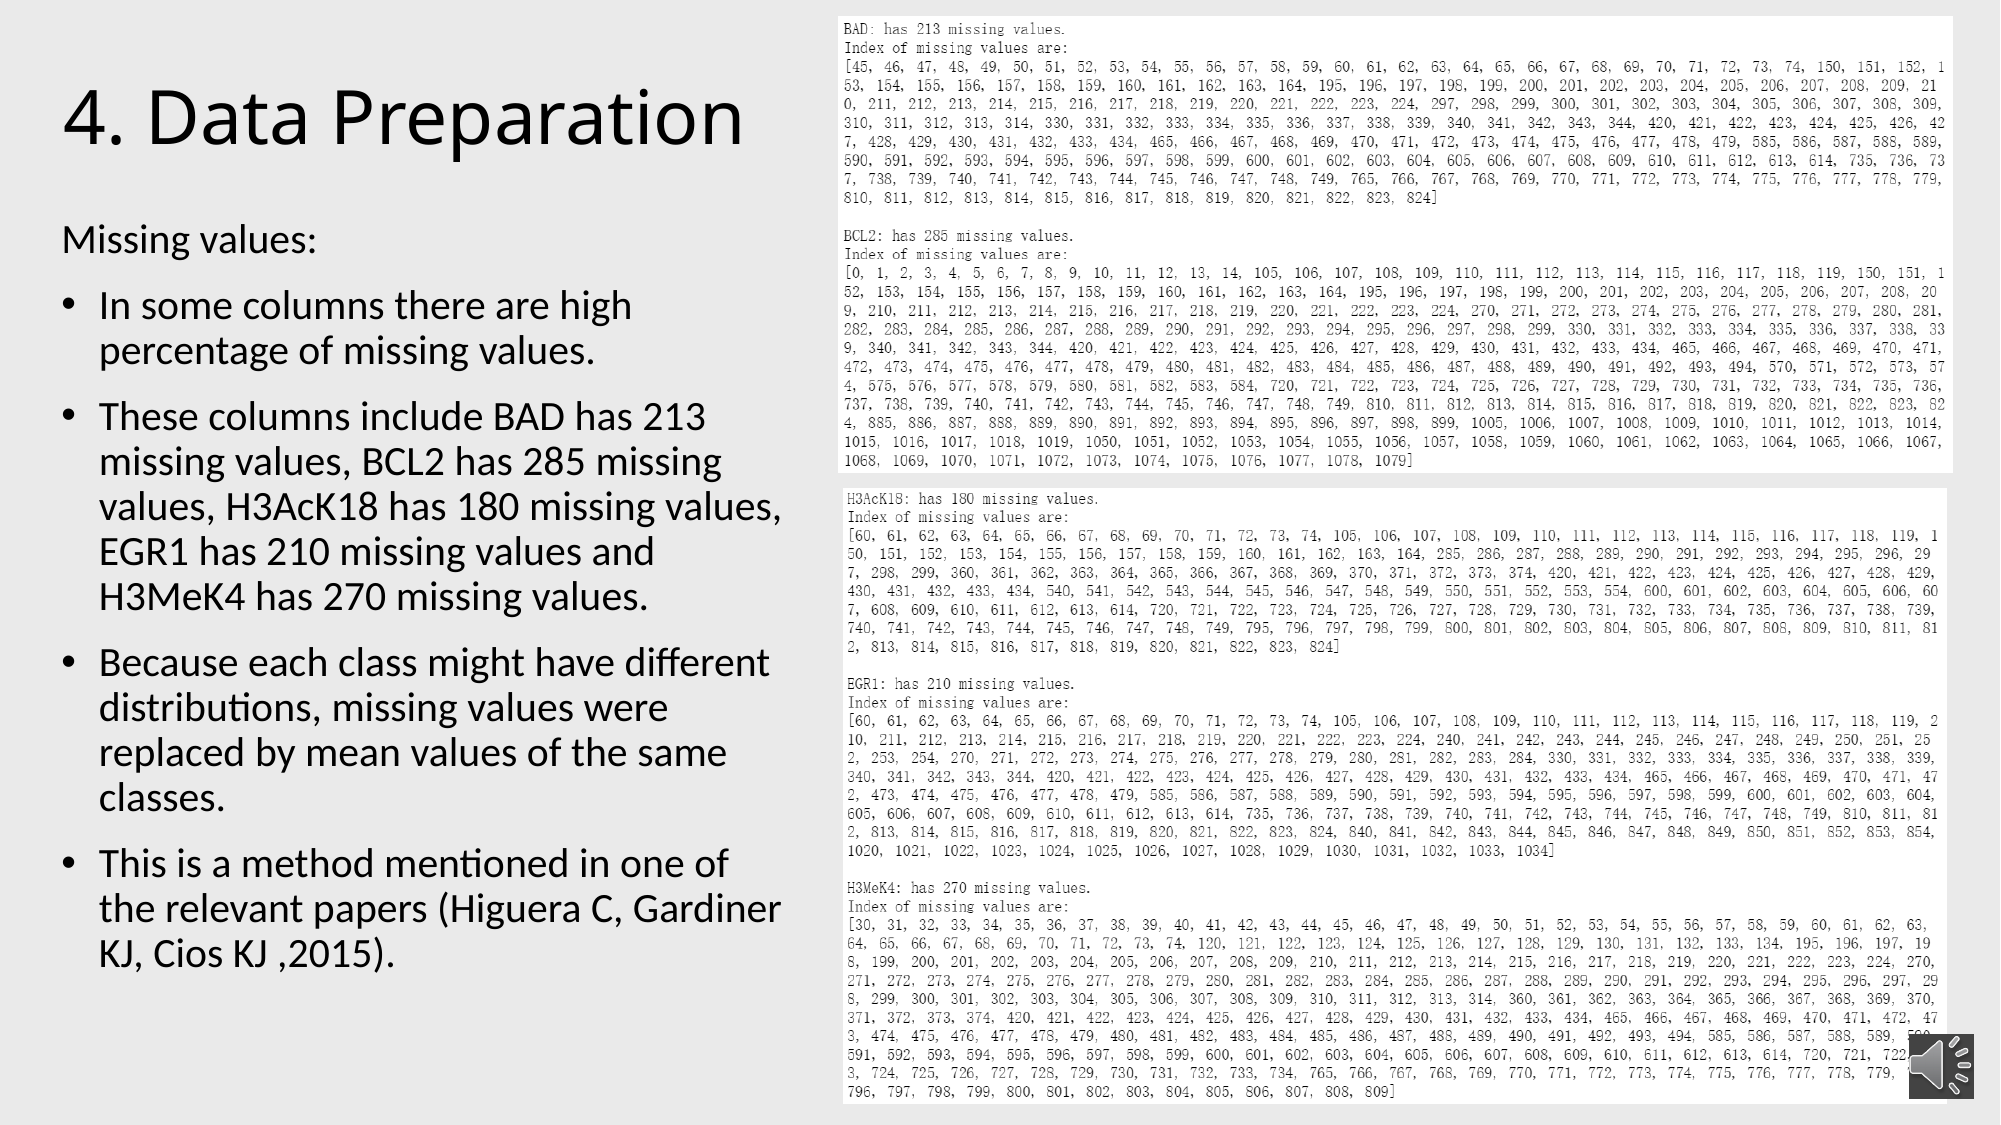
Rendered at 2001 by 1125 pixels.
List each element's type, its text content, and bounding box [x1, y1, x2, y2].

picture [842, 488, 1975, 1104]
picture [838, 15, 1953, 473]
list Missing values: In some columns there are high percentage of missing values. These columns include BAD has 213 missing values, BCL2 has 285 missing values, H3AcK18 has 180 missing values, EGR1 has 210 missing values and H3MeK4 has 270 missing values. Because each class might have different distributions, missing values were replaced by mean values of the same classes. This is a method mentioned in one of the relevant papers (Higuera C, Gardiner KJ, Cios KJ ,2015). [46, 210, 799, 1070]
title 4. Data Preparation [48, 67, 838, 285]
